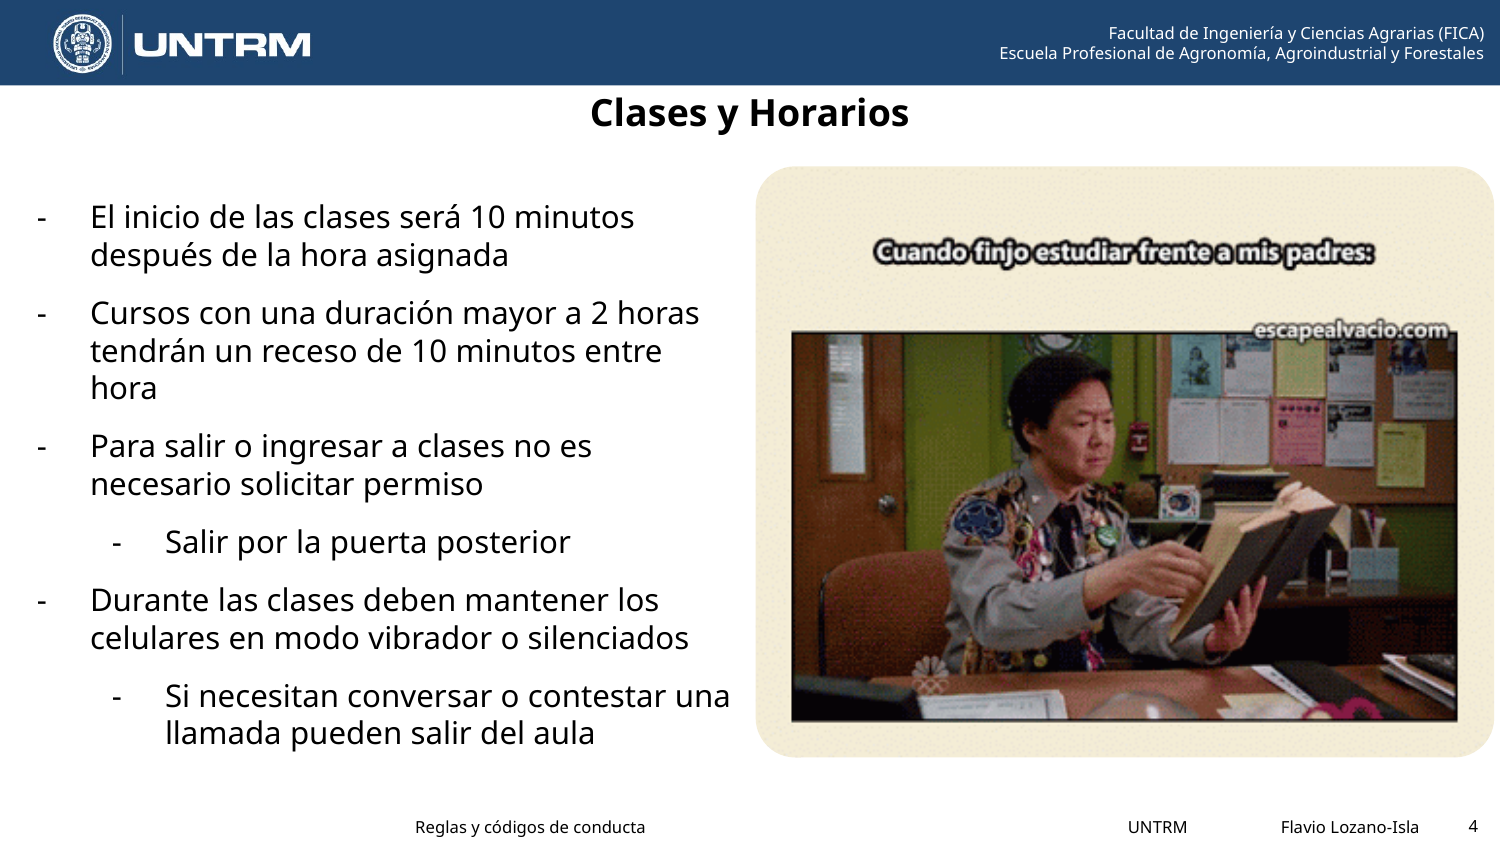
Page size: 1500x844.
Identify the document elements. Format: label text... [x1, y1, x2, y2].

picture [755, 166, 1495, 758]
picture [45, 6, 318, 80]
list El inicio de las clases será 10 minutos después de la hora asignada Cursos con una duración mayor a 2 horas tendrán un receso de 10 minutos entre hora Para salir o ingresar a clases no es necesario solicitar permiso Salir por la puerta posterior Durante las clases deben mantener los celulares en modo vibrador o silenciados Si necesitan conversar o contestar una llamada pueden salir del aula [0, 138, 750, 811]
title Clases y Horarios [0, 85, 1500, 139]
slide_number ‹#› [1446, 810, 1500, 844]
